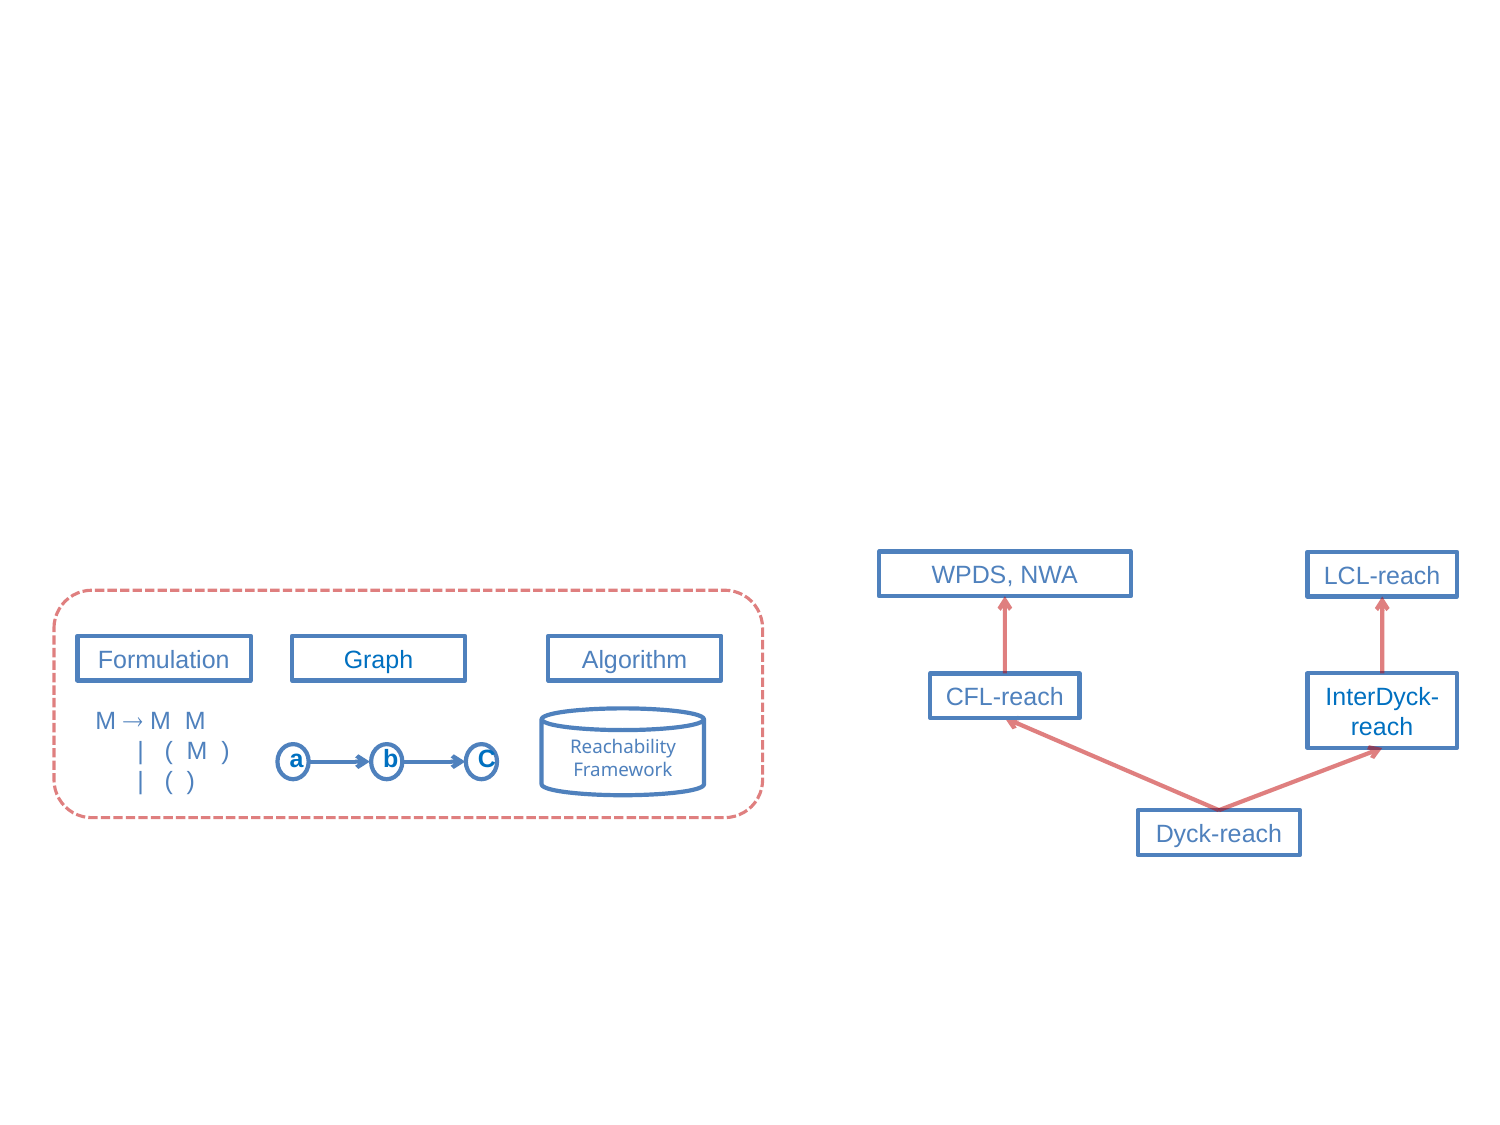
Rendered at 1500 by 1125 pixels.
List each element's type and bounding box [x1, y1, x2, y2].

text_box [53, 589, 763, 818]
text_box [878, 551, 1458, 856]
